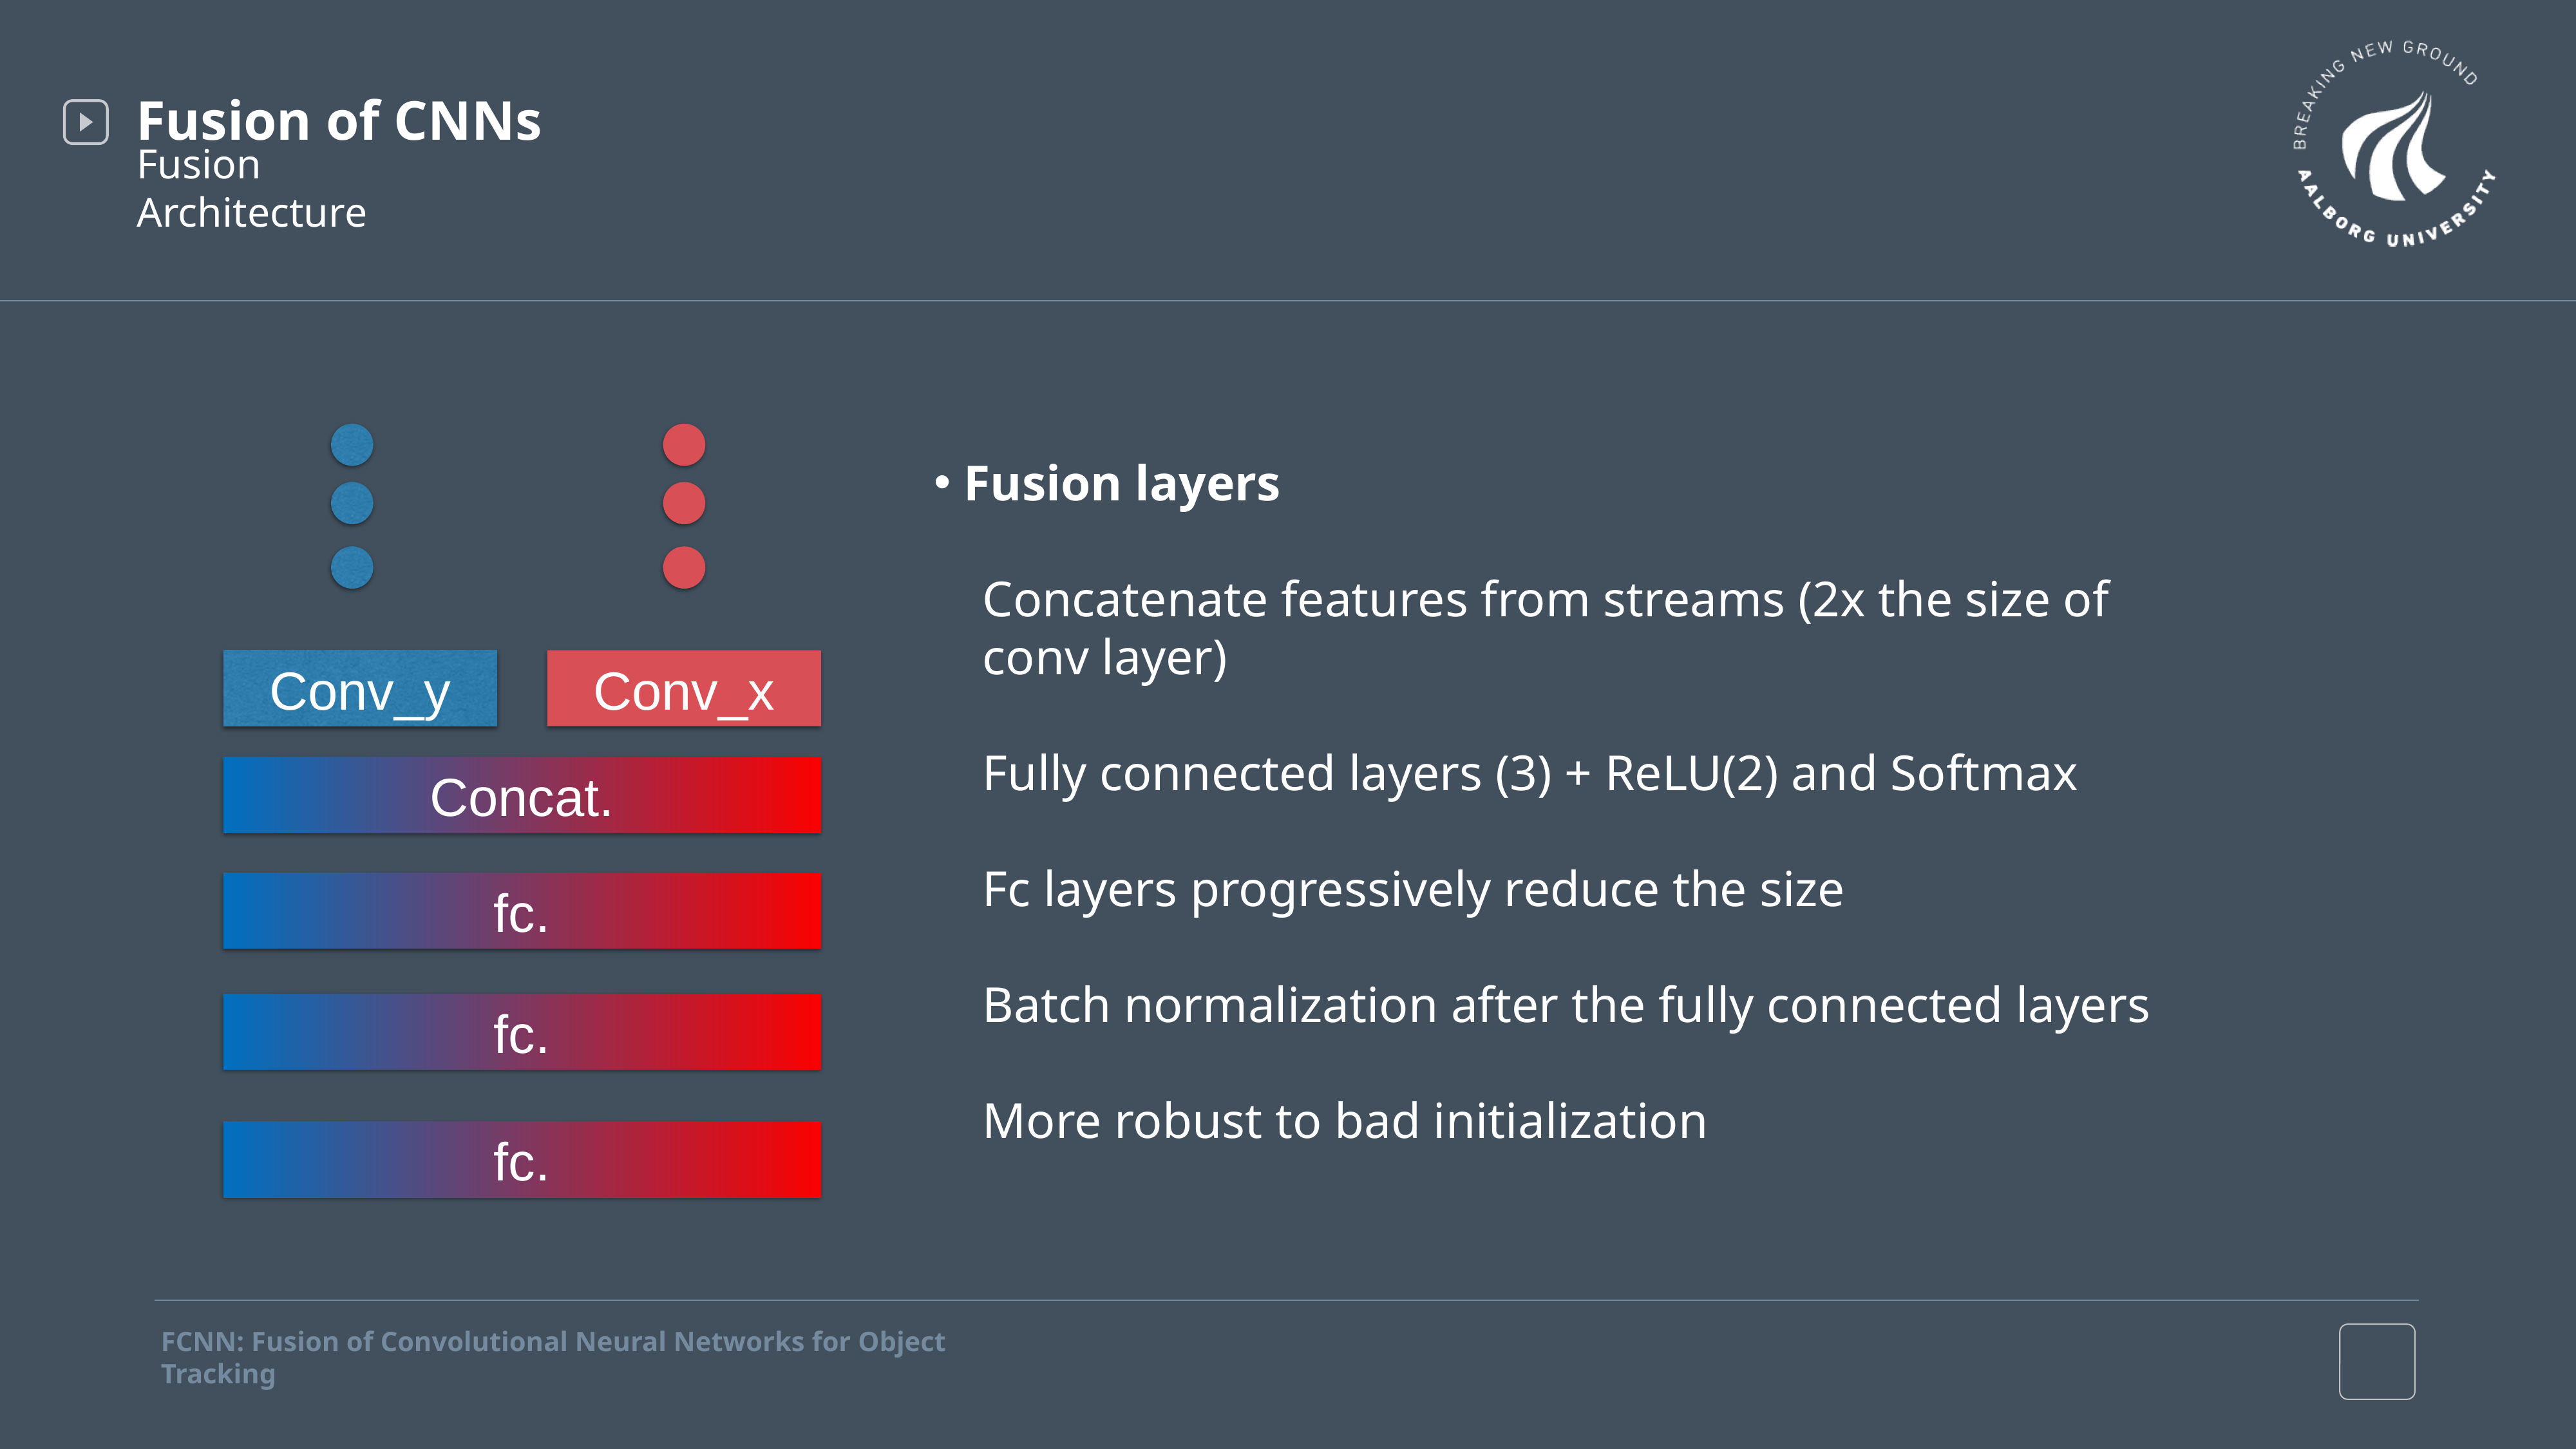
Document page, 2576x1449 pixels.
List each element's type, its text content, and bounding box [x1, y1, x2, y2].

text_box [663, 546, 706, 589]
text_box Fusion Architecture [131, 156, 492, 216]
text_box Concat. [223, 757, 821, 833]
text_box Conv_y [223, 650, 497, 726]
picture [2293, 41, 2497, 247]
text_box fc. [223, 994, 821, 1070]
text_box [663, 482, 706, 525]
text_box [331, 423, 374, 466]
text_box [663, 423, 706, 466]
text_box Fusion of CNNs [130, 80, 1066, 157]
text_box fc. [223, 873, 821, 949]
text_box Conv_x [547, 650, 821, 726]
text_box [331, 482, 374, 525]
text_box fc. [223, 1121, 821, 1198]
text_box Fusion layers Concatenate features from streams (2x the size of conv layer) Fully connected layers (3) + ReLU(2) and Softmax Fc layers progressively reduce the size Batch normalization after the fully connected layers More robust to bad initialization [924, 390, 2213, 1160]
text_box [331, 546, 374, 589]
